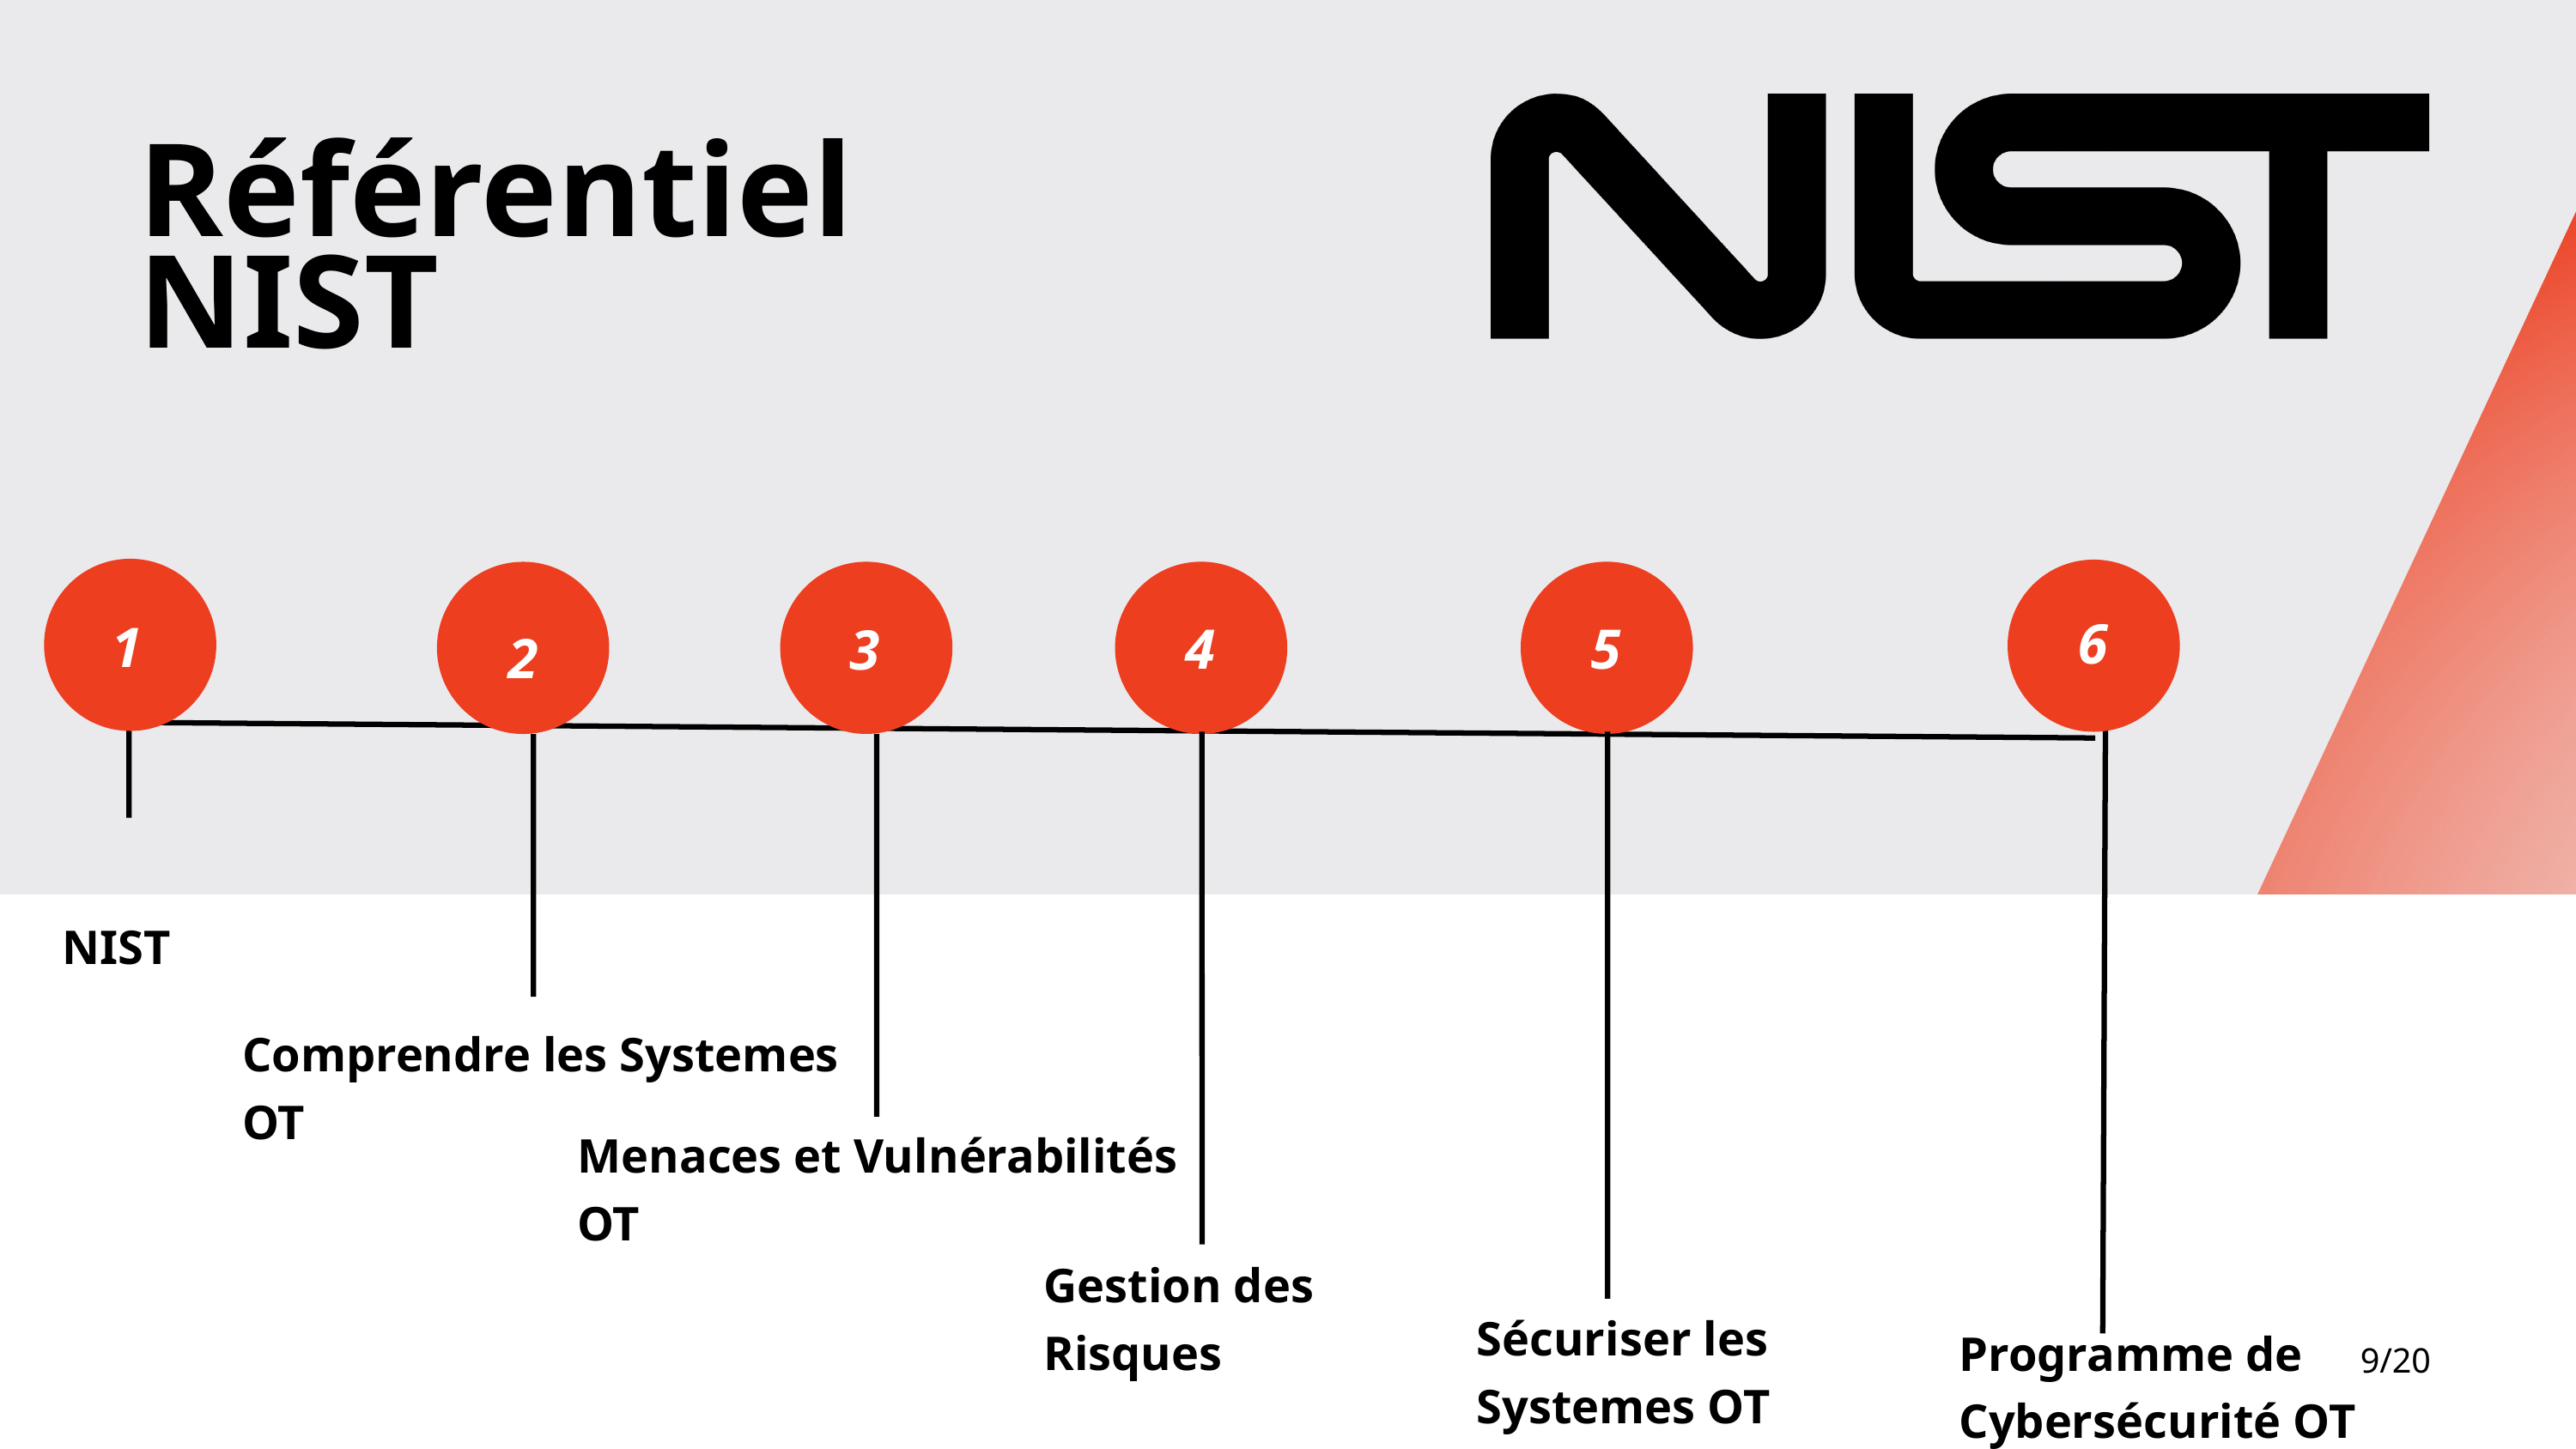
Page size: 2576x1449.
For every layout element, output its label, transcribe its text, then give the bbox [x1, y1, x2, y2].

text_box Référentiel NIST [138, 151, 1133, 374]
text_box [2258, 211, 2576, 892]
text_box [2007, 559, 2180, 732]
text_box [780, 561, 953, 735]
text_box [1520, 561, 1693, 735]
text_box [44, 558, 217, 731]
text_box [0, 894, 2576, 1449]
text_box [1115, 561, 1288, 735]
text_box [436, 561, 610, 735]
picture [1490, 94, 2430, 339]
